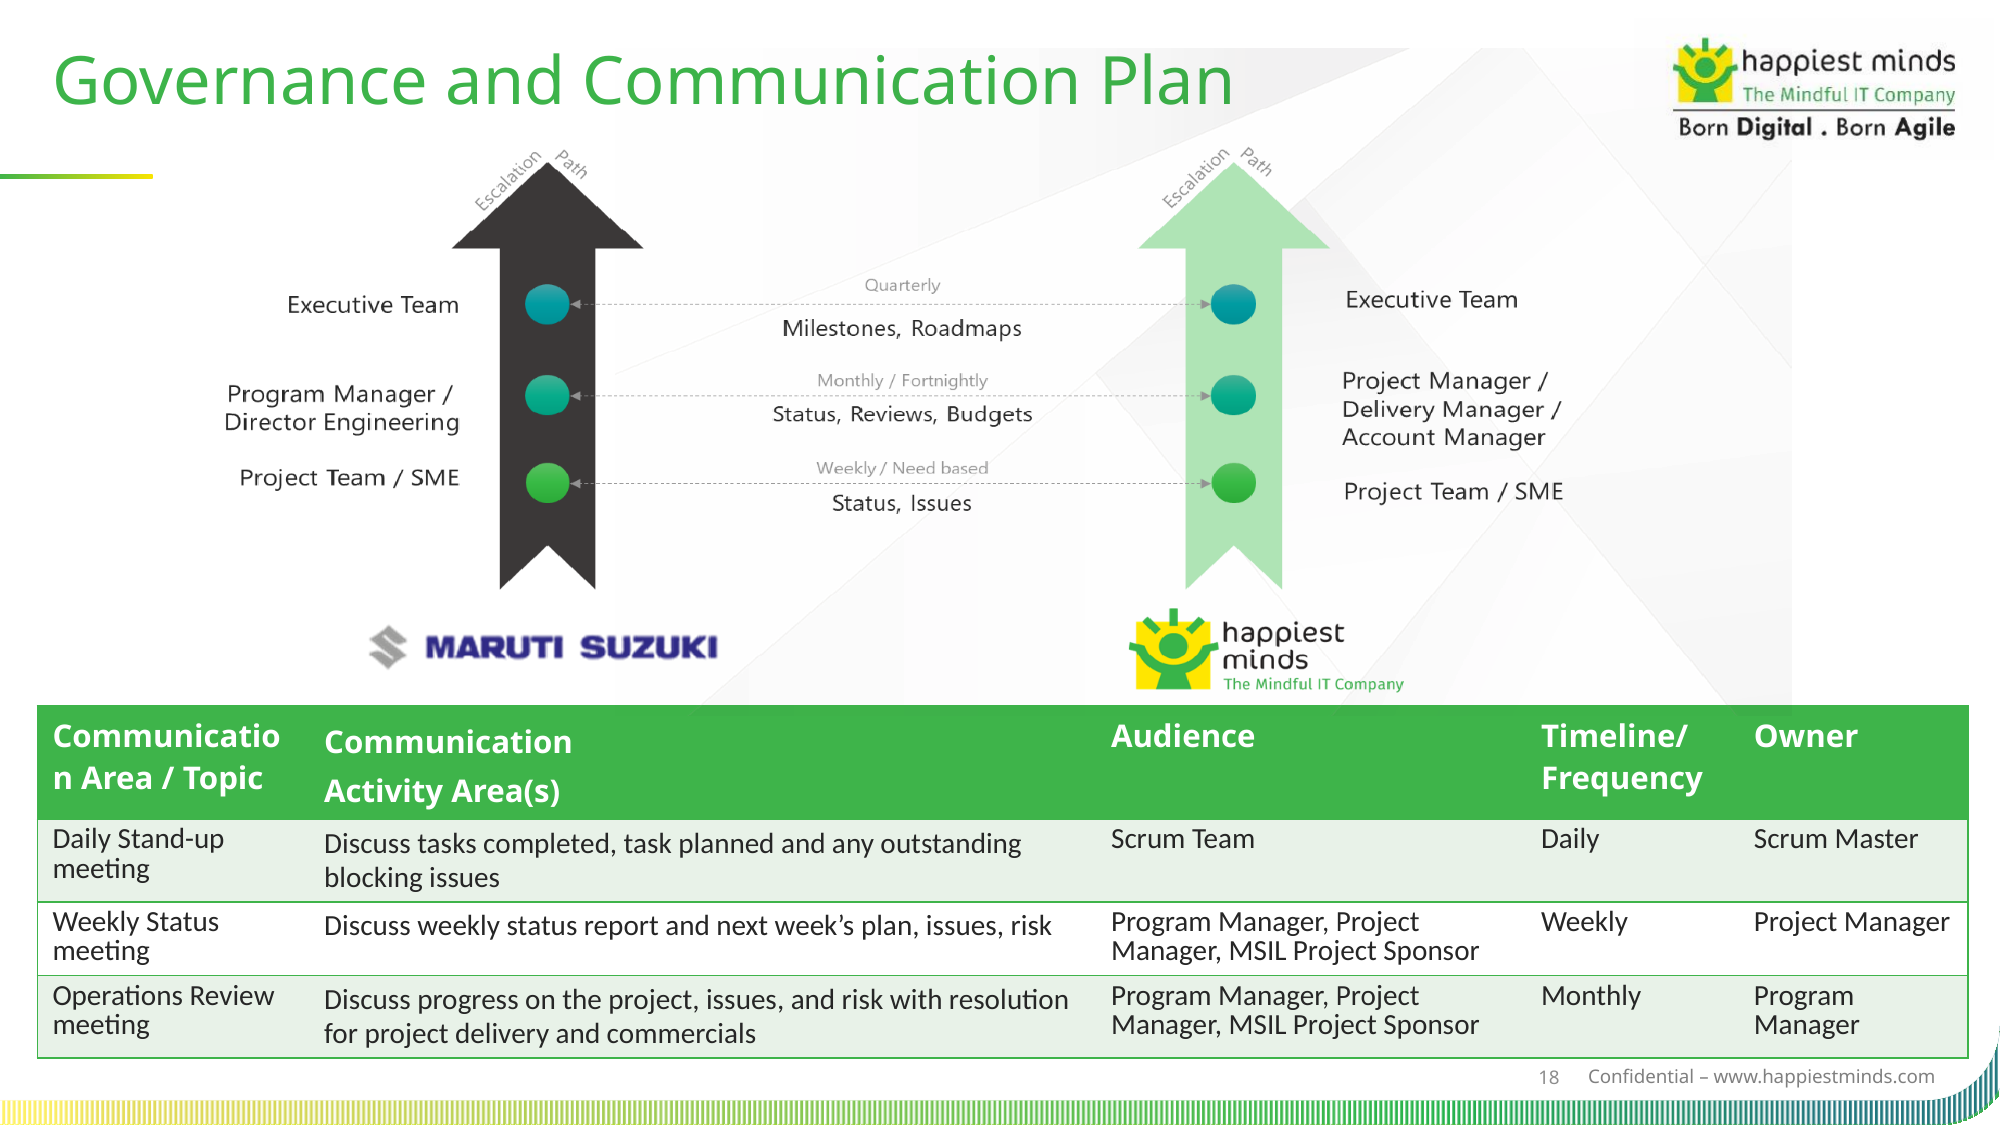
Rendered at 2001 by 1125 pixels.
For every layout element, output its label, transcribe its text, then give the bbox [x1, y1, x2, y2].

list Governance and Communication Plan [37, 1, 1638, 155]
table_header Communication Activity Area(s) [309, 716, 1096, 819]
table_cell Discuss tasks completed, task planned and any outstanding blocking issues [309, 820, 1096, 901]
table_cell Weekly Status meeting [38, 903, 309, 975]
table_cell Discuss progress on the project, issues, and risk with resolution for project delivery and commercials [309, 976, 1096, 1057]
table_cell Scrum Team [1096, 820, 1526, 901]
table_cell Daily [1526, 820, 1739, 901]
table_header Communication Area / Topic [38, 707, 309, 819]
slide_number 18 [1124, 1048, 1575, 1109]
table_cell Program Manager, Project Manager, MSIL Project Sponsor [1096, 976, 1526, 1057]
table_header Audience [1096, 716, 1526, 819]
table_cell Operations Review meeting [38, 976, 309, 1057]
table_cell Project Manager [1739, 903, 1967, 975]
table_header Timeline/ Frequency [1526, 716, 1739, 819]
table_cell Program Manager [1739, 976, 1967, 1057]
table_cell Program Manager, Project Manager, MSIL Project Sponsor [1096, 903, 1526, 975]
table_cell Weekly [1526, 903, 1739, 975]
table_header Owner [1739, 707, 1967, 819]
table_cell Monthly [1526, 976, 1739, 1057]
picture [0, 985, 2000, 1125]
table_cell Daily Stand-up meeting [38, 820, 309, 901]
table_cell Discuss weekly status report and next week’s plan, issues, risk [309, 903, 1096, 975]
picture [208, 18, 1994, 716]
table_cell Scrum Master [1739, 820, 1967, 901]
